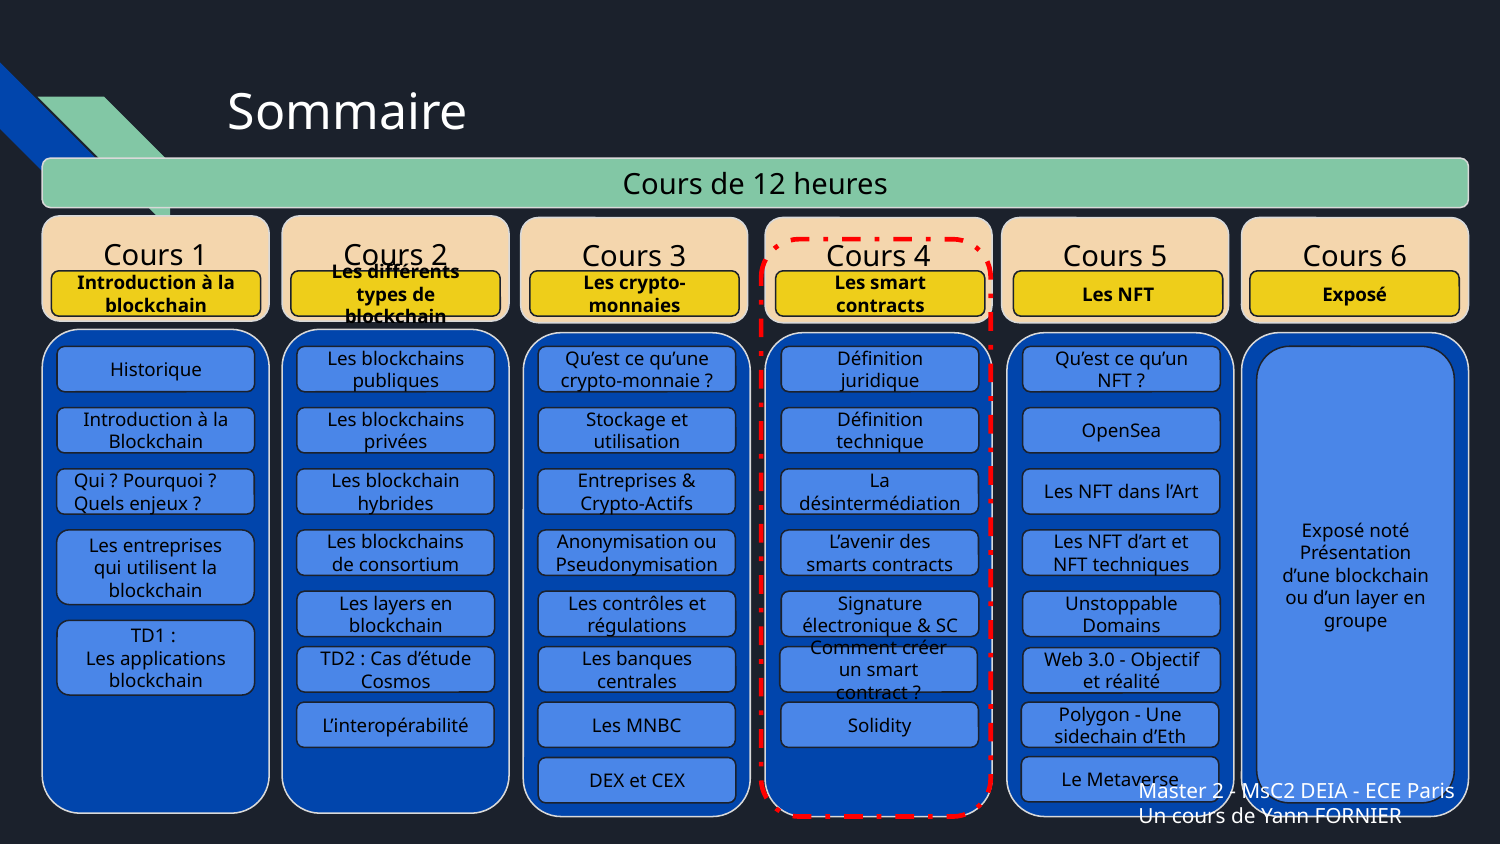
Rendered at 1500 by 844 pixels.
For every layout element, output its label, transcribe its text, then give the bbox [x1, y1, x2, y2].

text_box Web 3.0 - Objectif et réalité [1022, 647, 1221, 694]
text_box Les blockchains de consortium [296, 529, 495, 576]
text_box TD1 : Les applications blockchain [56, 620, 255, 696]
text_box Les entreprises qui utilisent la blockchain [56, 529, 255, 605]
text_box [1241, 332, 1469, 762]
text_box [520, 217, 751, 817]
text_box Les blockchains privées [296, 407, 495, 453]
text_box Master 2 - MsC2 DEIA - ECE Paris Un cours de Yann FORNIER [1123, 762, 1500, 843]
text_box Introduction à la Blockchain [56, 407, 255, 453]
text_box L’interopérabilité [296, 702, 495, 748]
text_box [42, 329, 270, 814]
text_box Cours de 12 heures [42, 158, 1469, 208]
text_box Les NFT d’art et NFT techniques [1022, 529, 1220, 576]
text_box Les blockchain hybrides [296, 468, 495, 515]
text_box Les blockchains publiques [296, 346, 495, 392]
text_box Qui ? Pourquoi ? Quels enjeux ? [56, 468, 255, 515]
text_box Introduction à la blockchain [51, 270, 261, 317]
text_box Polygon - Une sidechain d’Eth [1021, 702, 1219, 748]
title Sommaire [212, 208, 1368, 215]
text_box Exposé [1249, 270, 1460, 317]
text_box Les NFT [1013, 270, 1223, 317]
text_box Les layers en blockchain [296, 591, 495, 637]
text_box Cours 1 [42, 215, 270, 322]
text_box Cours 5 [1001, 217, 1229, 323]
title Sommaire [212, 64, 1368, 158]
text_box Cours 6 [1241, 217, 1469, 323]
text_box Historique [56, 346, 255, 392]
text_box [764, 217, 993, 817]
text_box Exposé noté Présentation d’une blockchain ou d’un layer en groupe [1256, 346, 1455, 762]
text_box OpenSea [1022, 407, 1221, 453]
text_box Les NFT dans l’Art [1022, 468, 1220, 515]
text_box TD2 : Cas d’étude Cosmos [296, 646, 495, 693]
text_box [1006, 332, 1234, 817]
text_box Qu’est ce qu’un NFT ? [1022, 346, 1221, 392]
text_box Le Metaverse [1021, 756, 1219, 802]
text_box [282, 329, 510, 814]
text_box Unstoppable Domains [1022, 591, 1221, 637]
text_box Les différents types de blockchain [290, 270, 501, 317]
text_box Cours 2 [282, 215, 510, 322]
